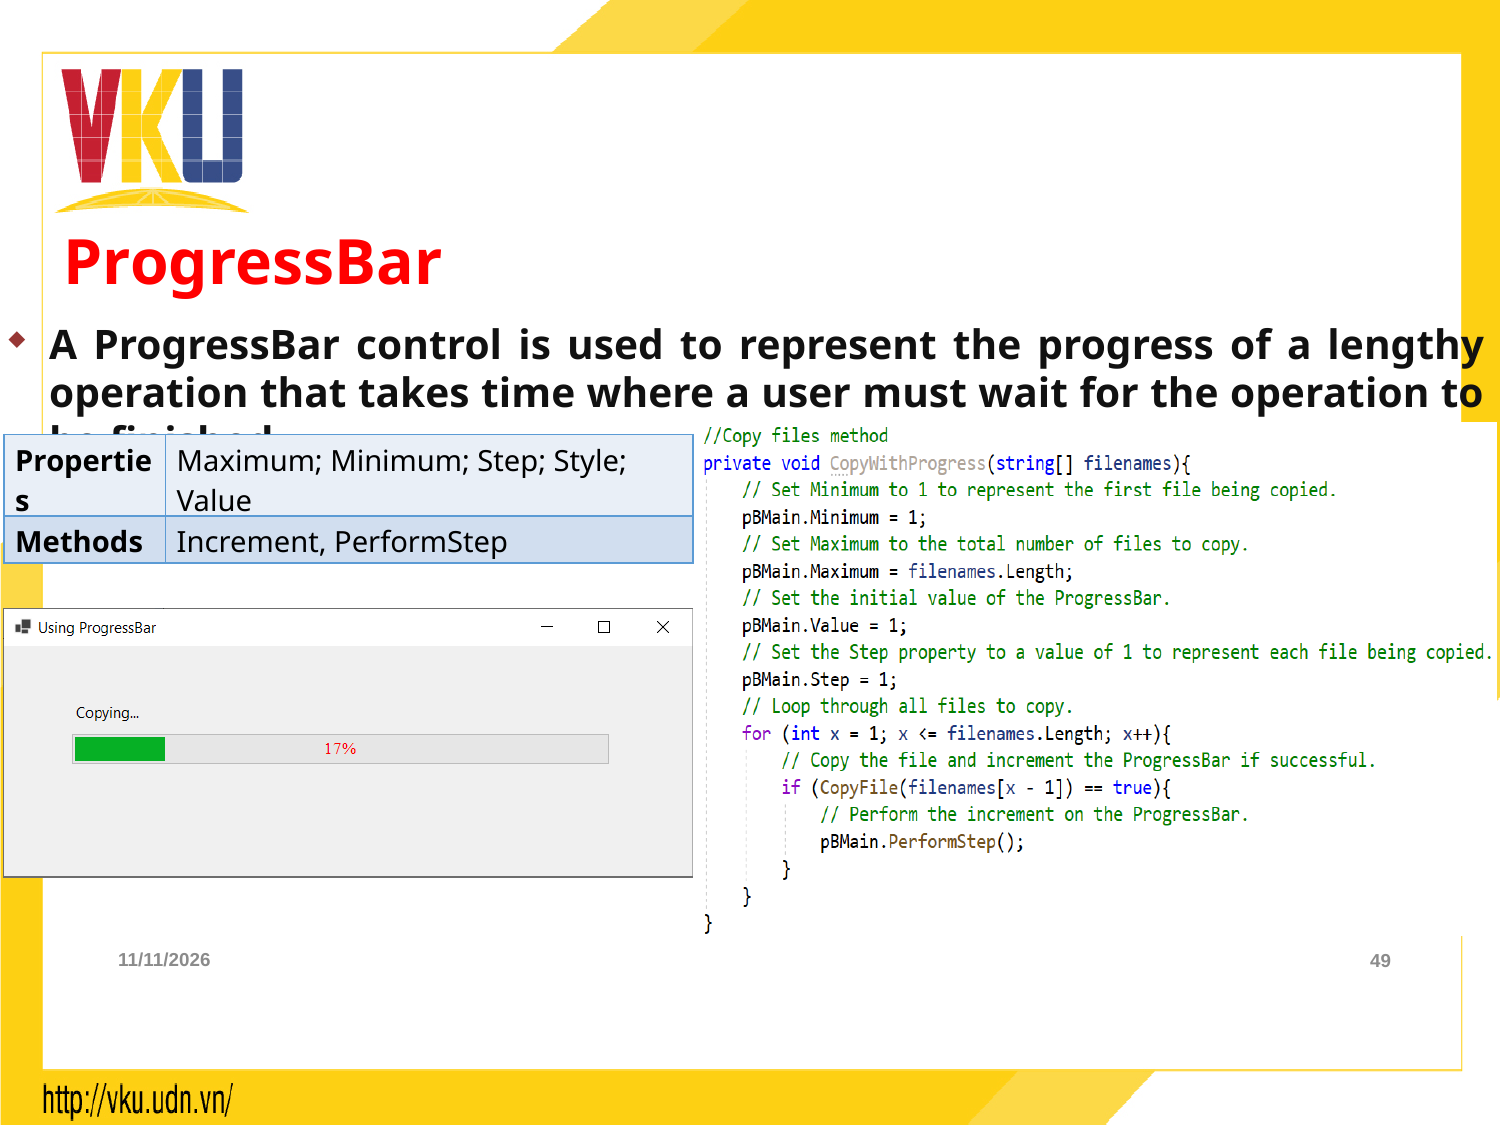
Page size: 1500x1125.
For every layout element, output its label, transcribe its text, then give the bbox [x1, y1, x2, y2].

table_cell Methods [5, 517, 165, 562]
picture [0, 0, 1500, 311]
table_cell Increment, PerformStep [166, 517, 692, 562]
text_box A ProgressBar control is used to represent the progress of a lengthy operation that takes time where a user must wait for the operation to be finished [0, 311, 1500, 473]
table_header Maximum; Minimum; Step; Style; Value [166, 435, 692, 515]
picture [0, 422, 1500, 1125]
title ProgressBar [48, 229, 1422, 300]
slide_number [103, 936, 441, 982]
table_header Properties [5, 435, 165, 515]
slide_number 49 [1068, 937, 1407, 983]
